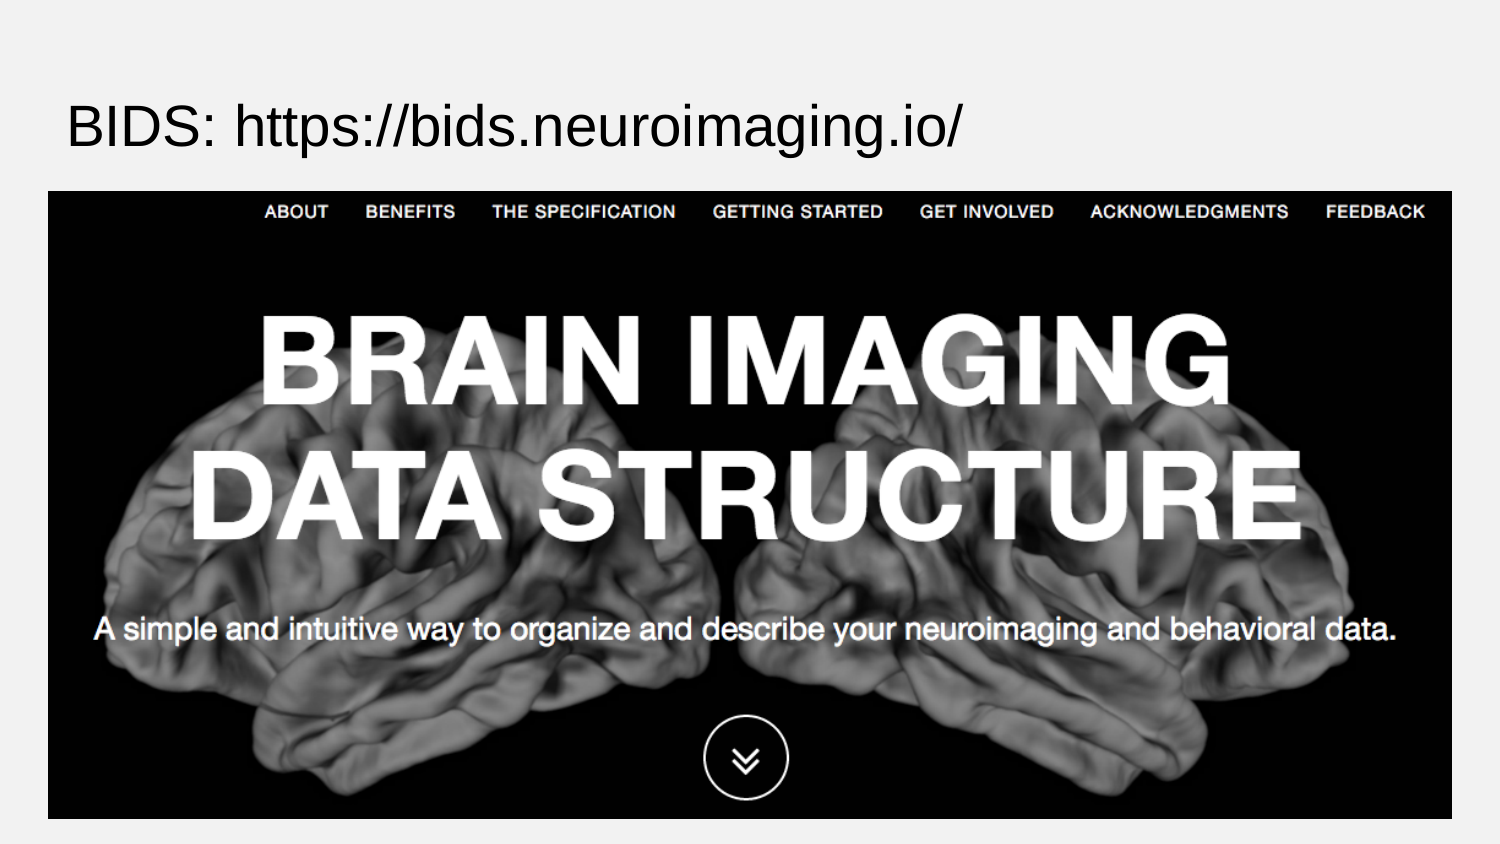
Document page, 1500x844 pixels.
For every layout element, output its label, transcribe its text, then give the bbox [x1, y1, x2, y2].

picture [48, 191, 1452, 819]
title BIDS: https://bids.neuroimaging.io/ [51, 72, 1449, 167]
